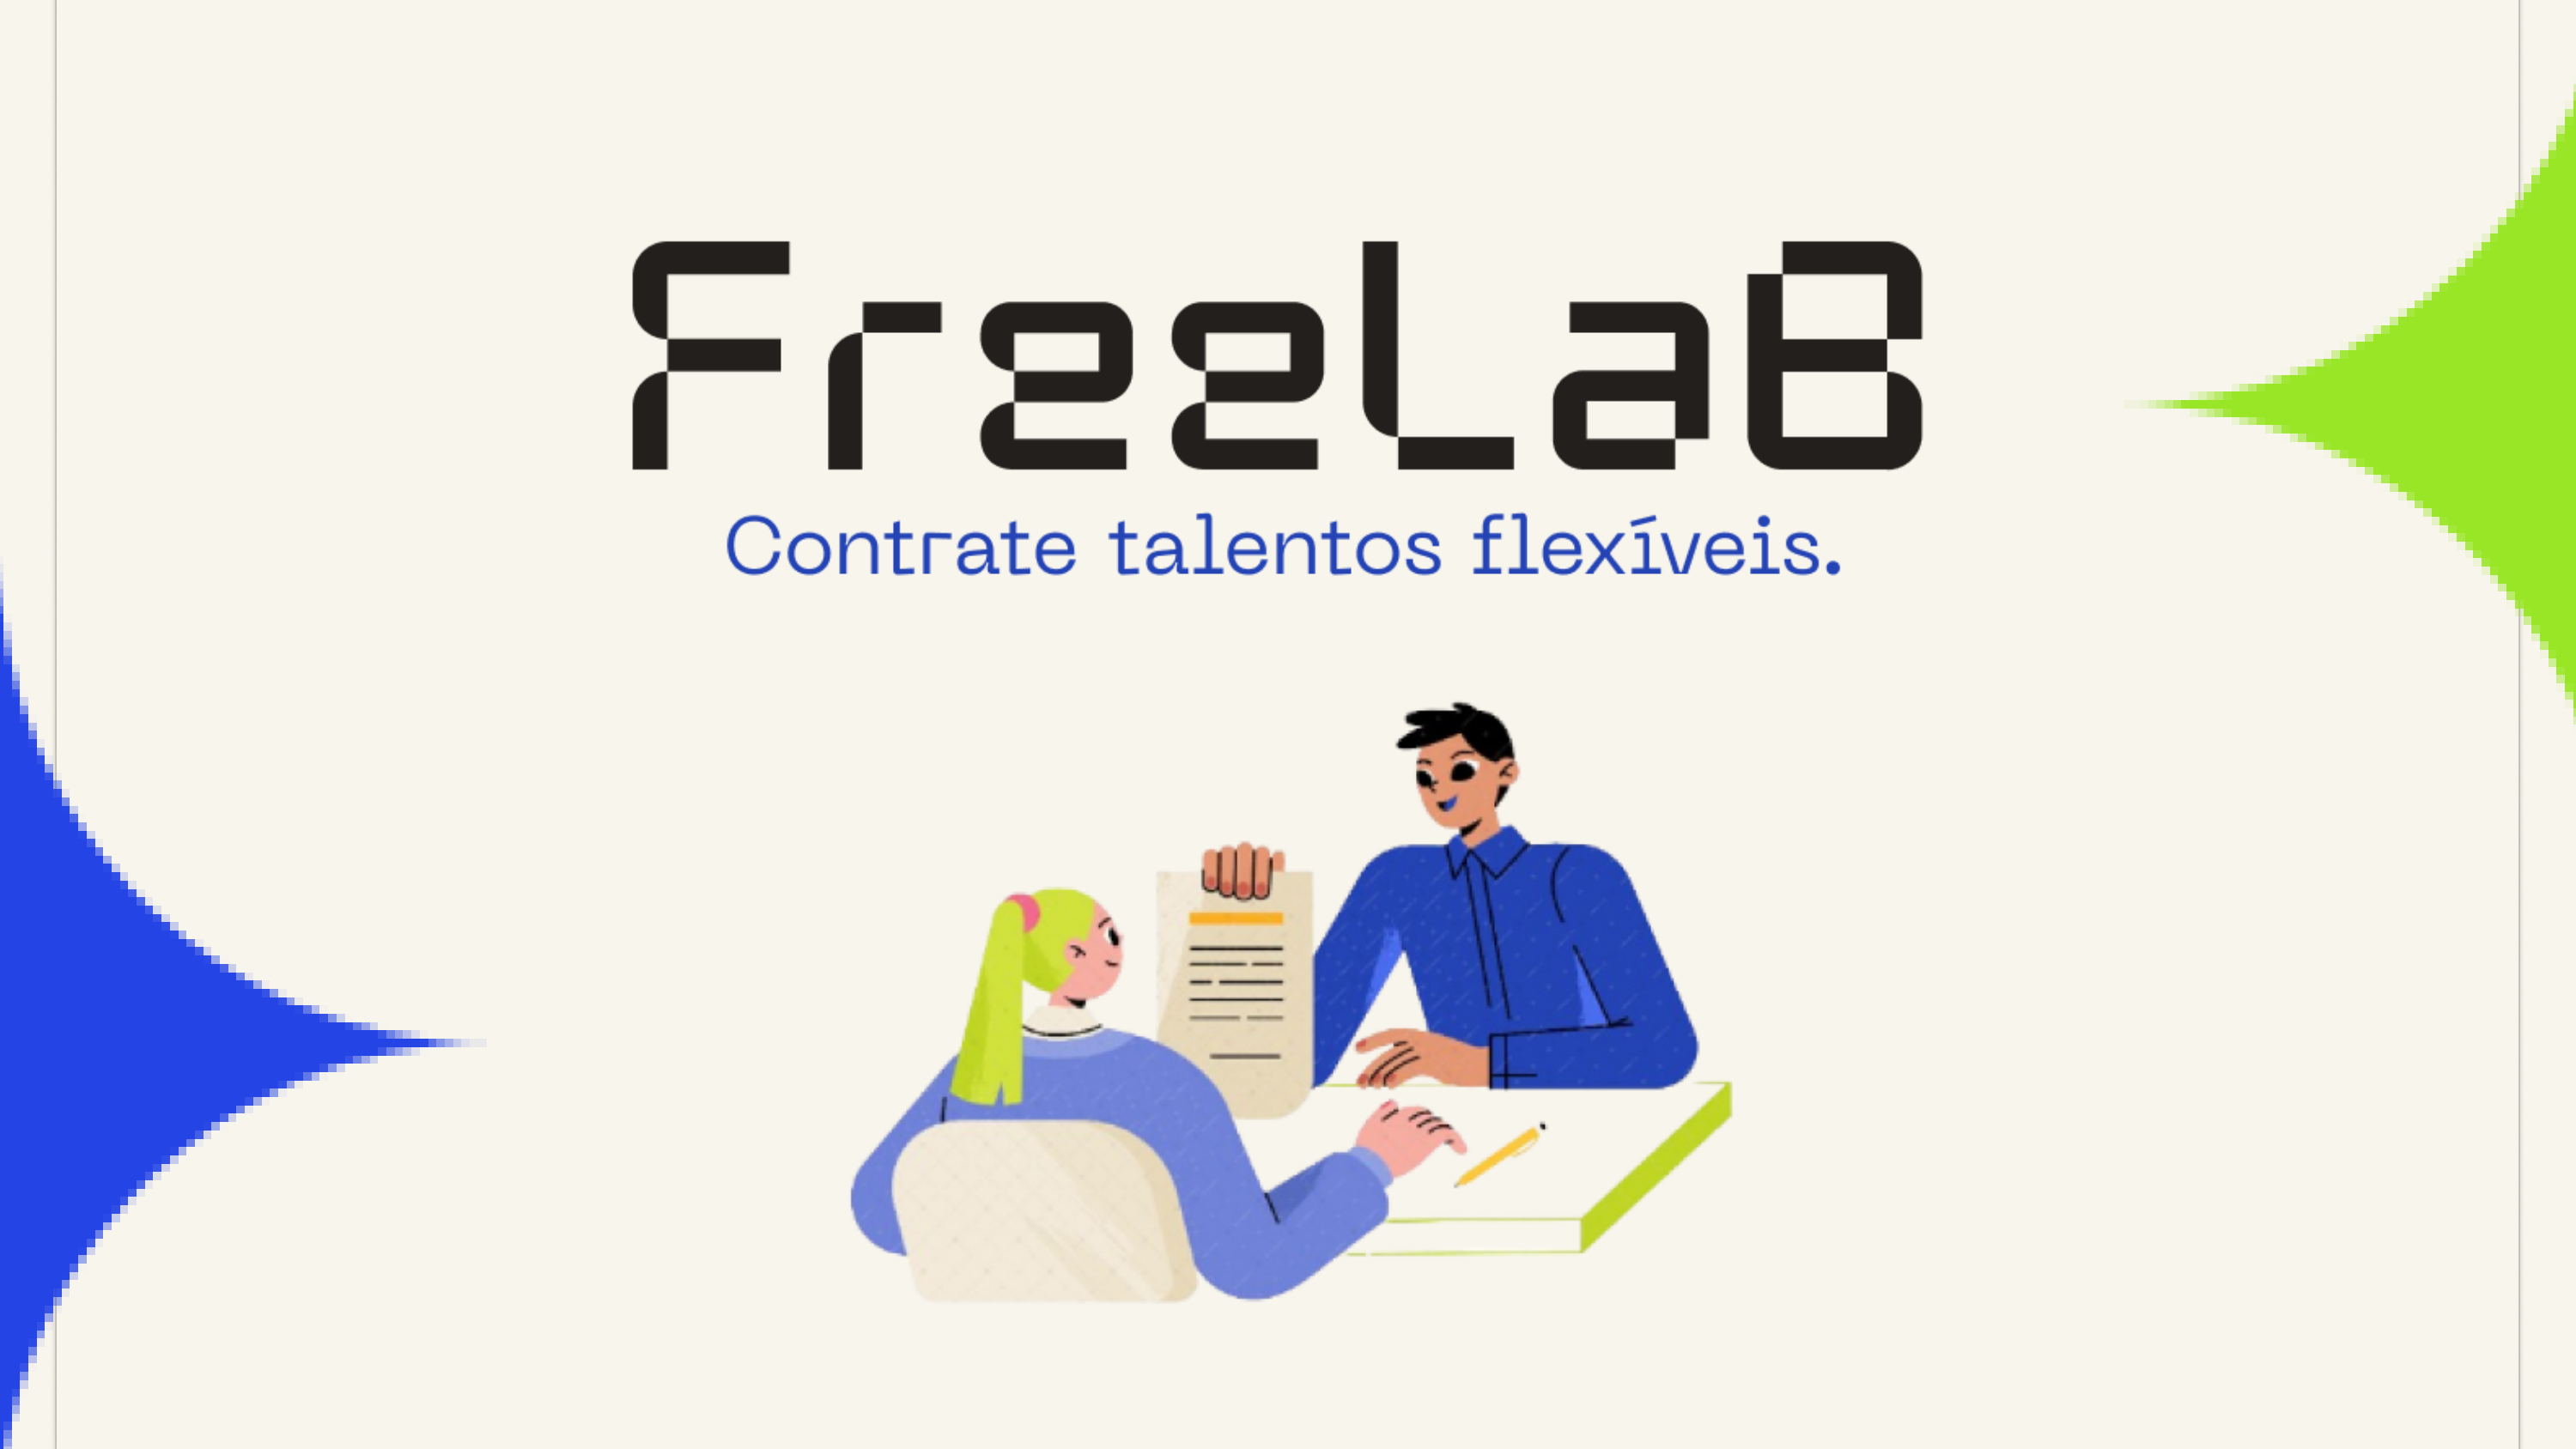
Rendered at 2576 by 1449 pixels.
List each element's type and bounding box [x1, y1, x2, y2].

text_box [0, 556, 488, 1449]
text_box [2123, 0, 2576, 892]
text_box [50, 0, 2526, 1449]
